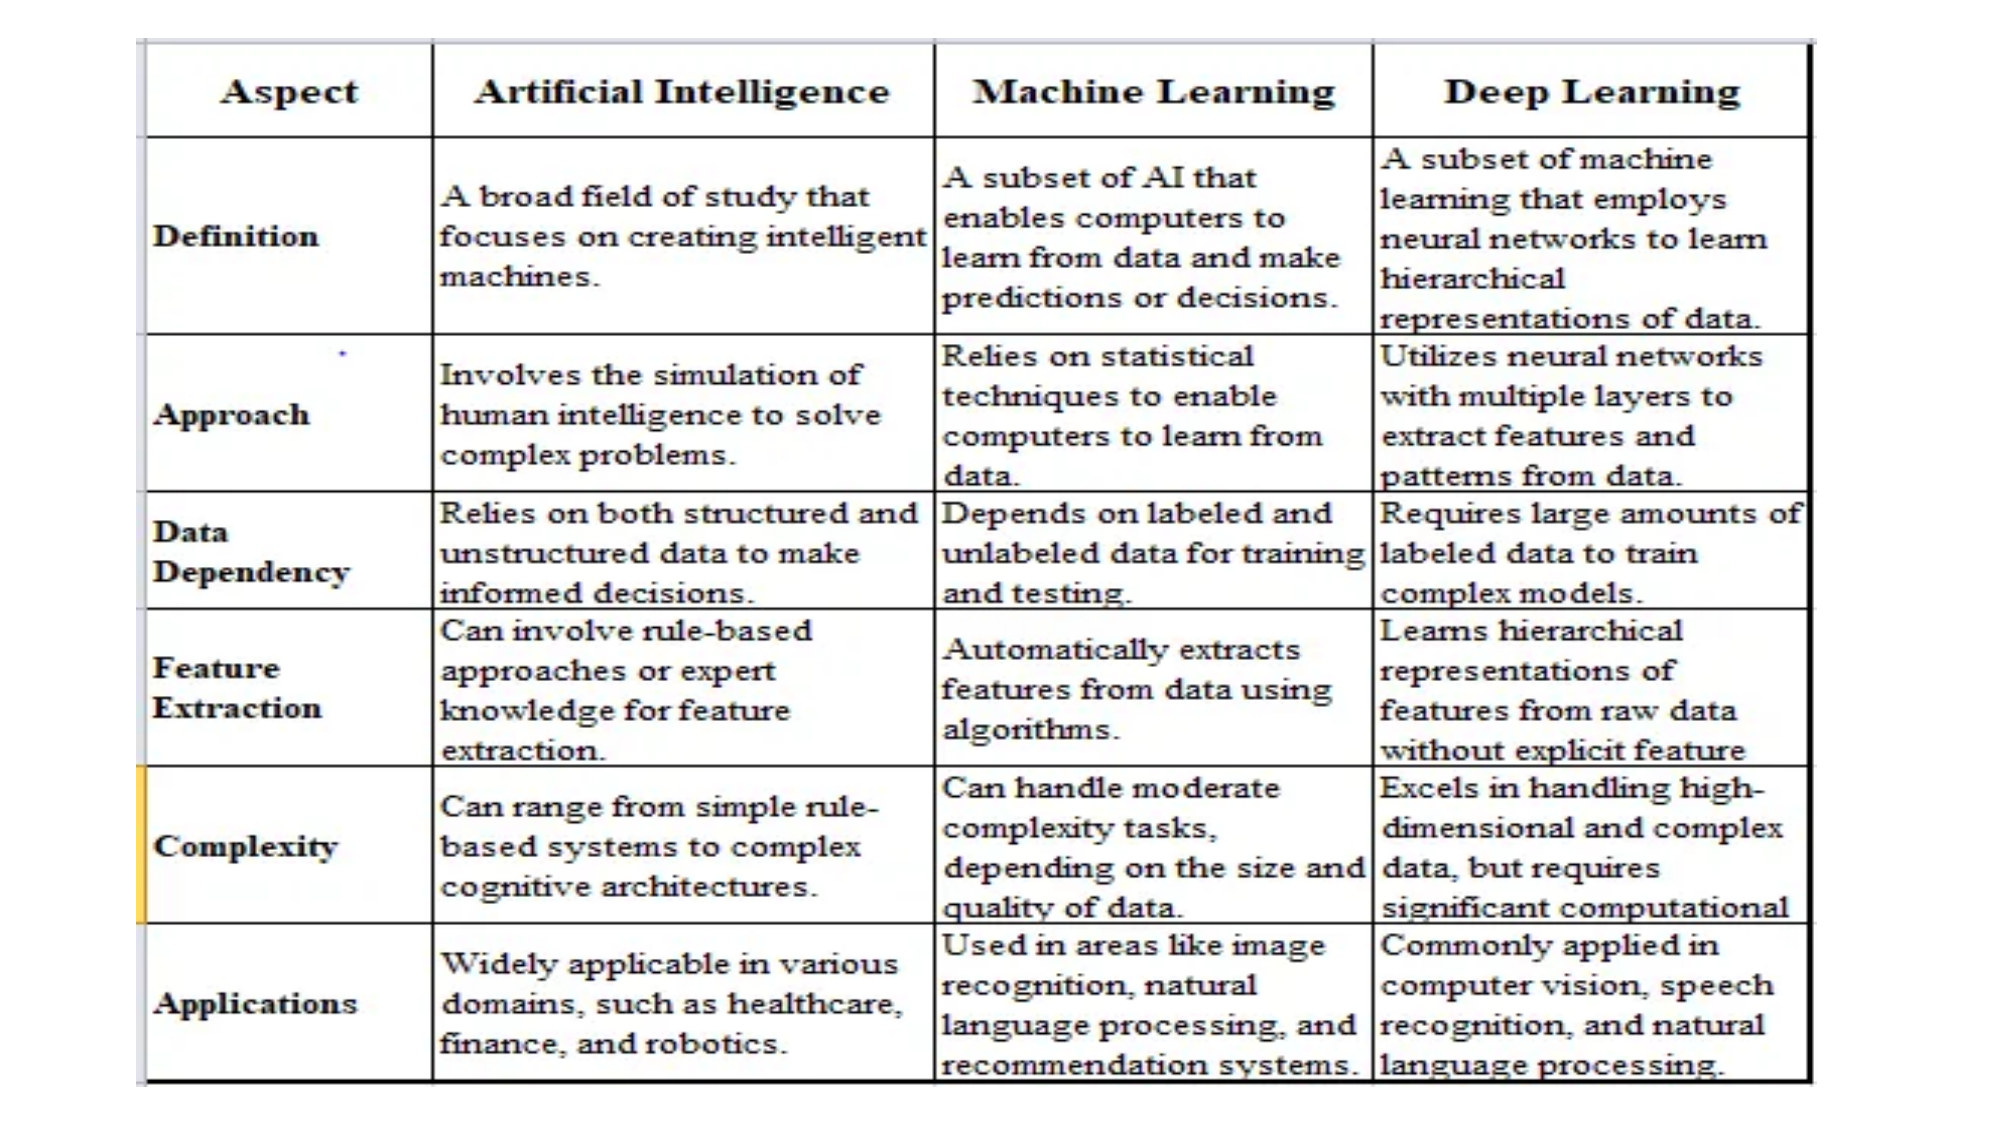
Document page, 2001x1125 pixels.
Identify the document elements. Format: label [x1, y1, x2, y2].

picture [136, 38, 1817, 1087]
